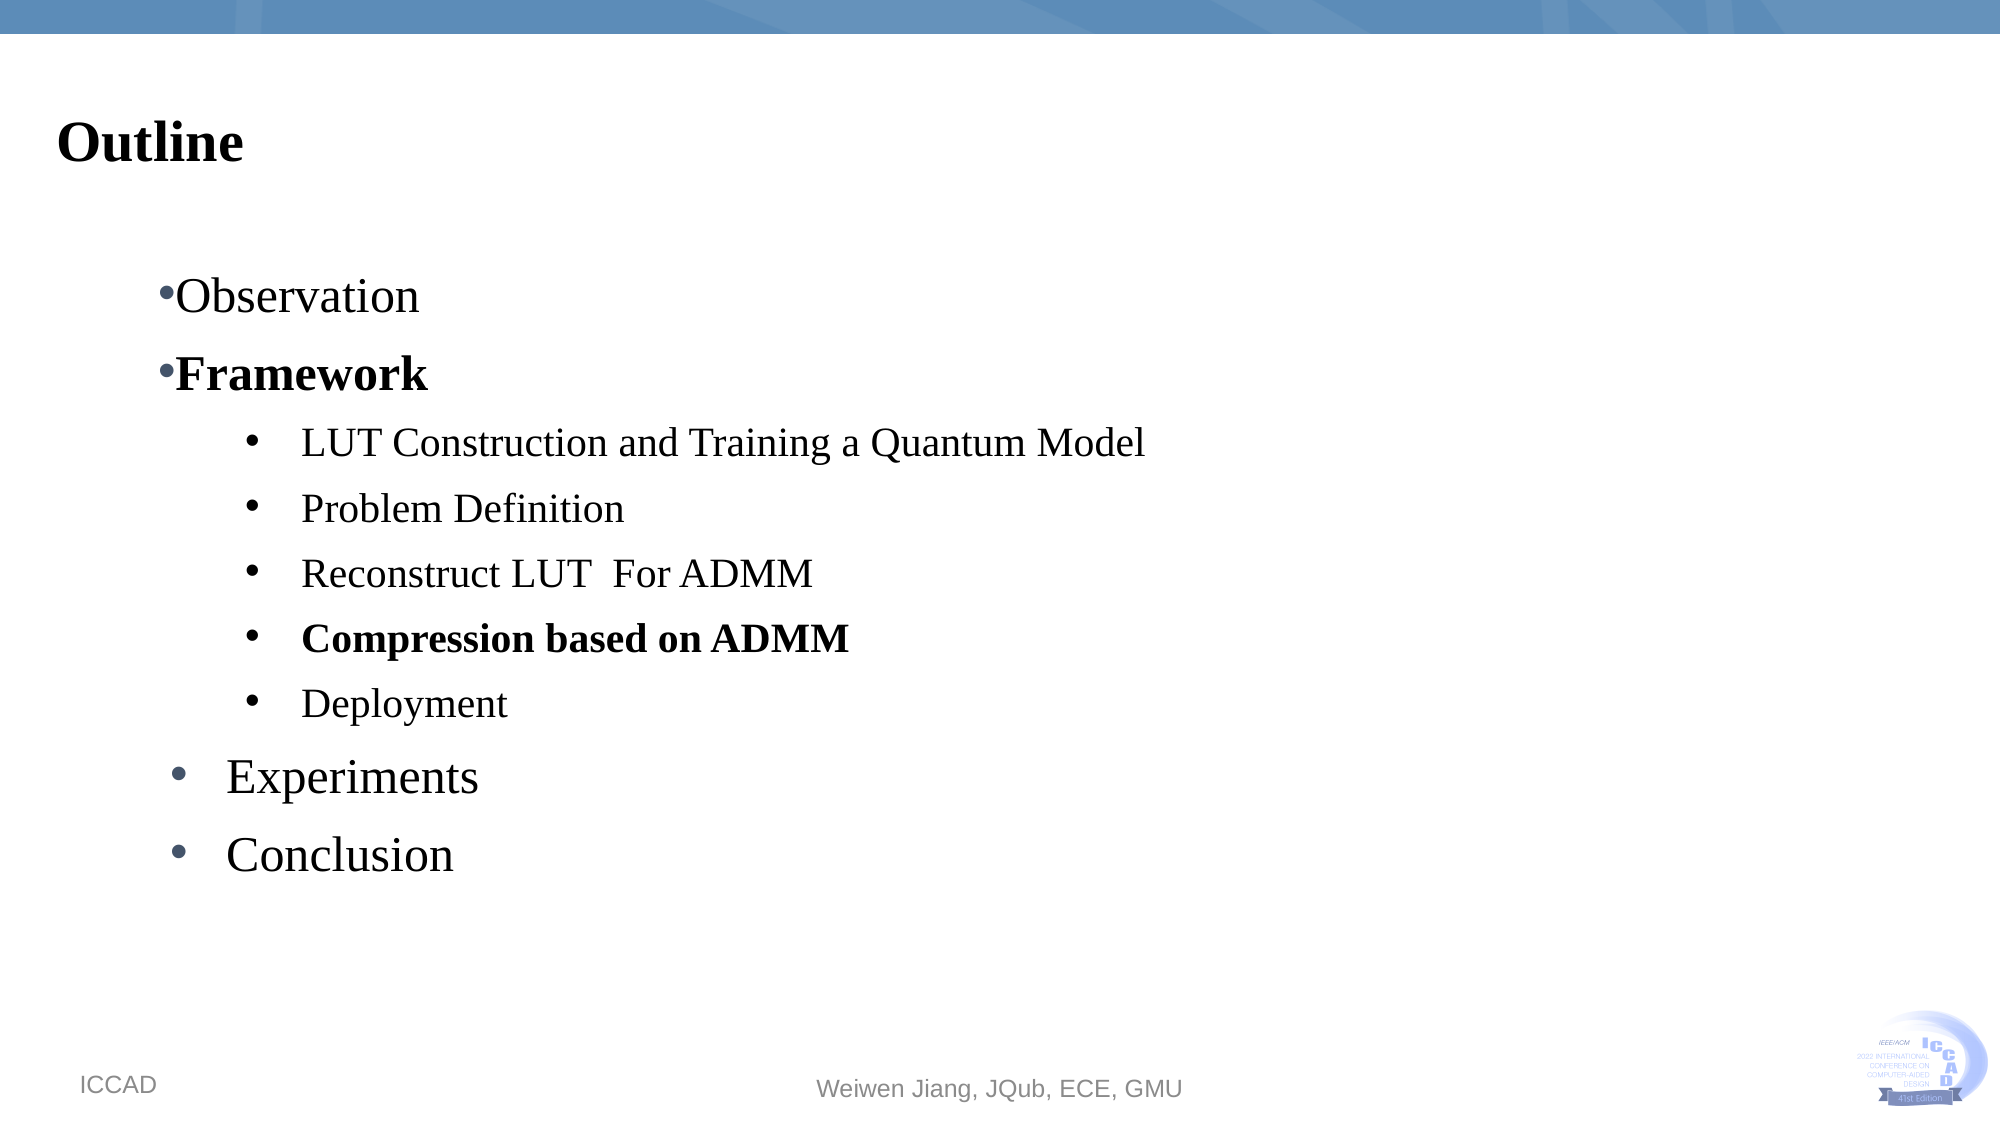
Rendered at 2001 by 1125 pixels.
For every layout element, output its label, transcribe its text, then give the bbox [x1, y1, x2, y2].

text_box Observation Framework LUT Construction and Training a Quantum Model Problem Definition Reconstruct LUT For ADMM Compression based on ADMM Deployment Experiments Conclusion [143, 191, 1923, 967]
title Outline [41, 92, 336, 182]
